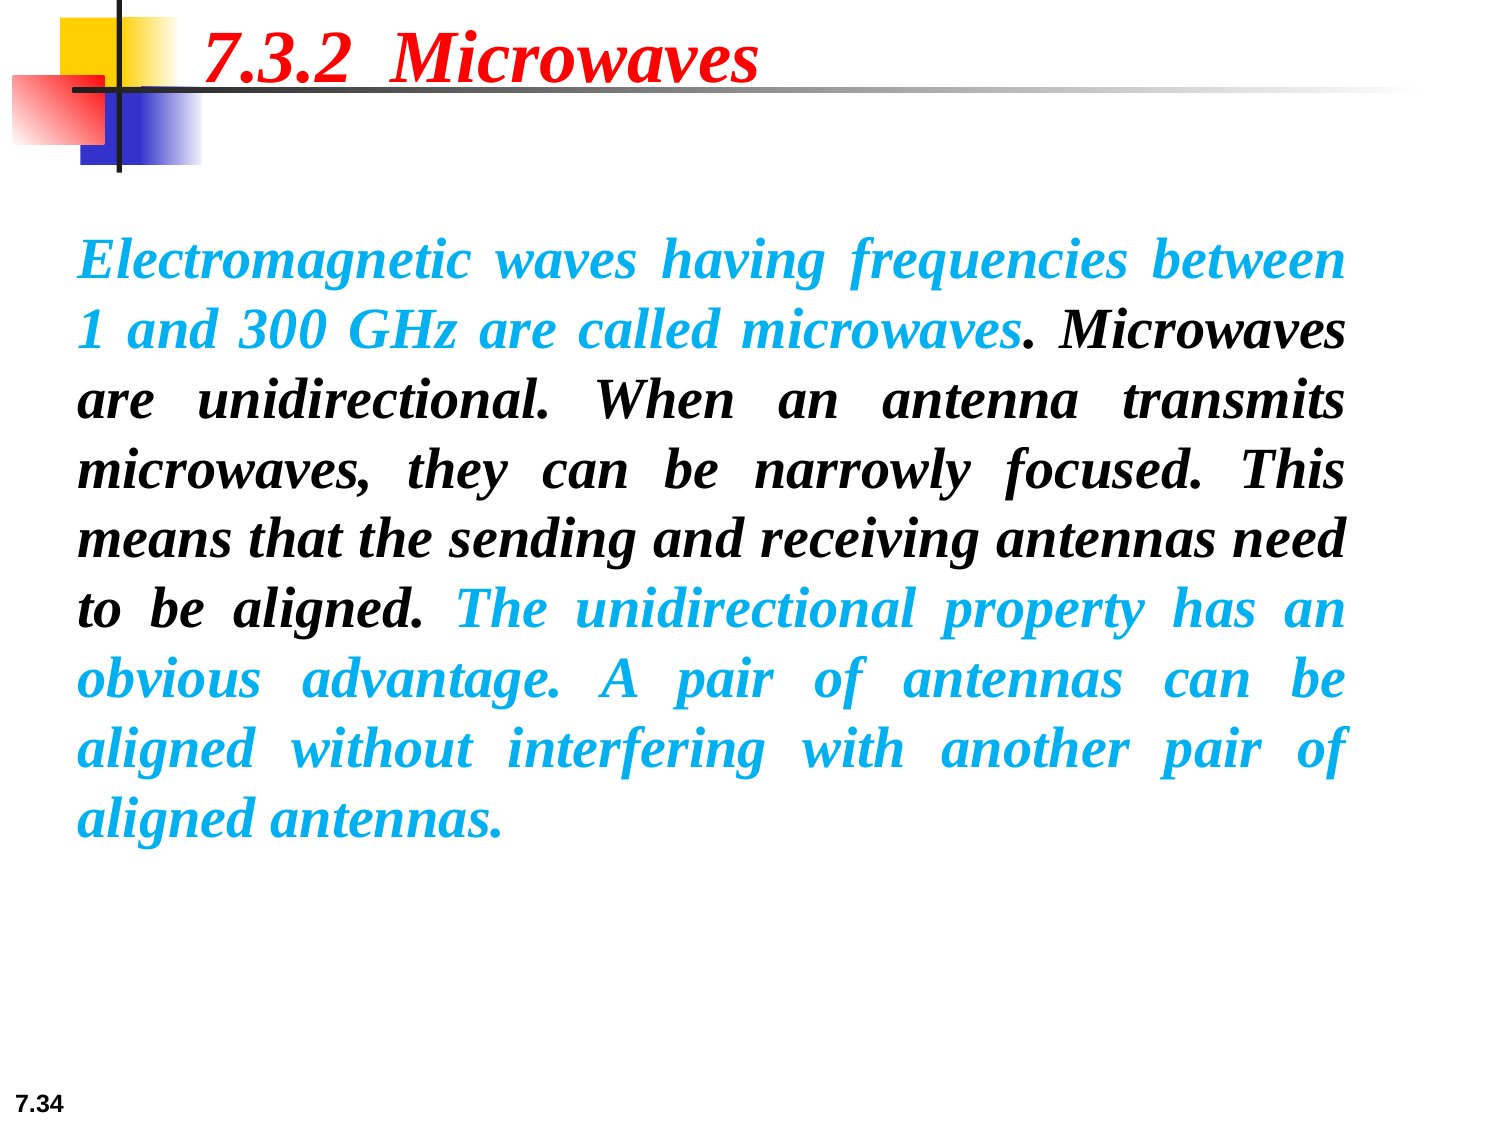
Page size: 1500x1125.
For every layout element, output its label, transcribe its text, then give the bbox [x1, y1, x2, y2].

text_box [116, 93, 122, 173]
text_box Electromagnetic waves having frequencies between 1 and 300 GHz are called microwaves. Microwaves are unidirectional. When an antenna transmits microwaves, they can be narrowly focused. This means that the sending and receiving antennas need to be aligned. The unidirectional property has an obvious advantage. A pair of antennas can be aligned without interfering with another pair of aligned antennas. [62, 212, 1363, 858]
text_box [72, 87, 187, 93]
text_box [122, 93, 141, 165]
text_box [776, 87, 1423, 93]
text_box [12, 75, 105, 145]
text_box [116, 0, 122, 87]
text_box [80, 93, 116, 165]
text_box [60, 17, 116, 86]
text_box [141, 93, 202, 165]
text_box [122, 17, 177, 86]
text_box 7.34 [0, 1049, 313, 1125]
text_box 7.3.2 Microwaves [187, 0, 776, 105]
